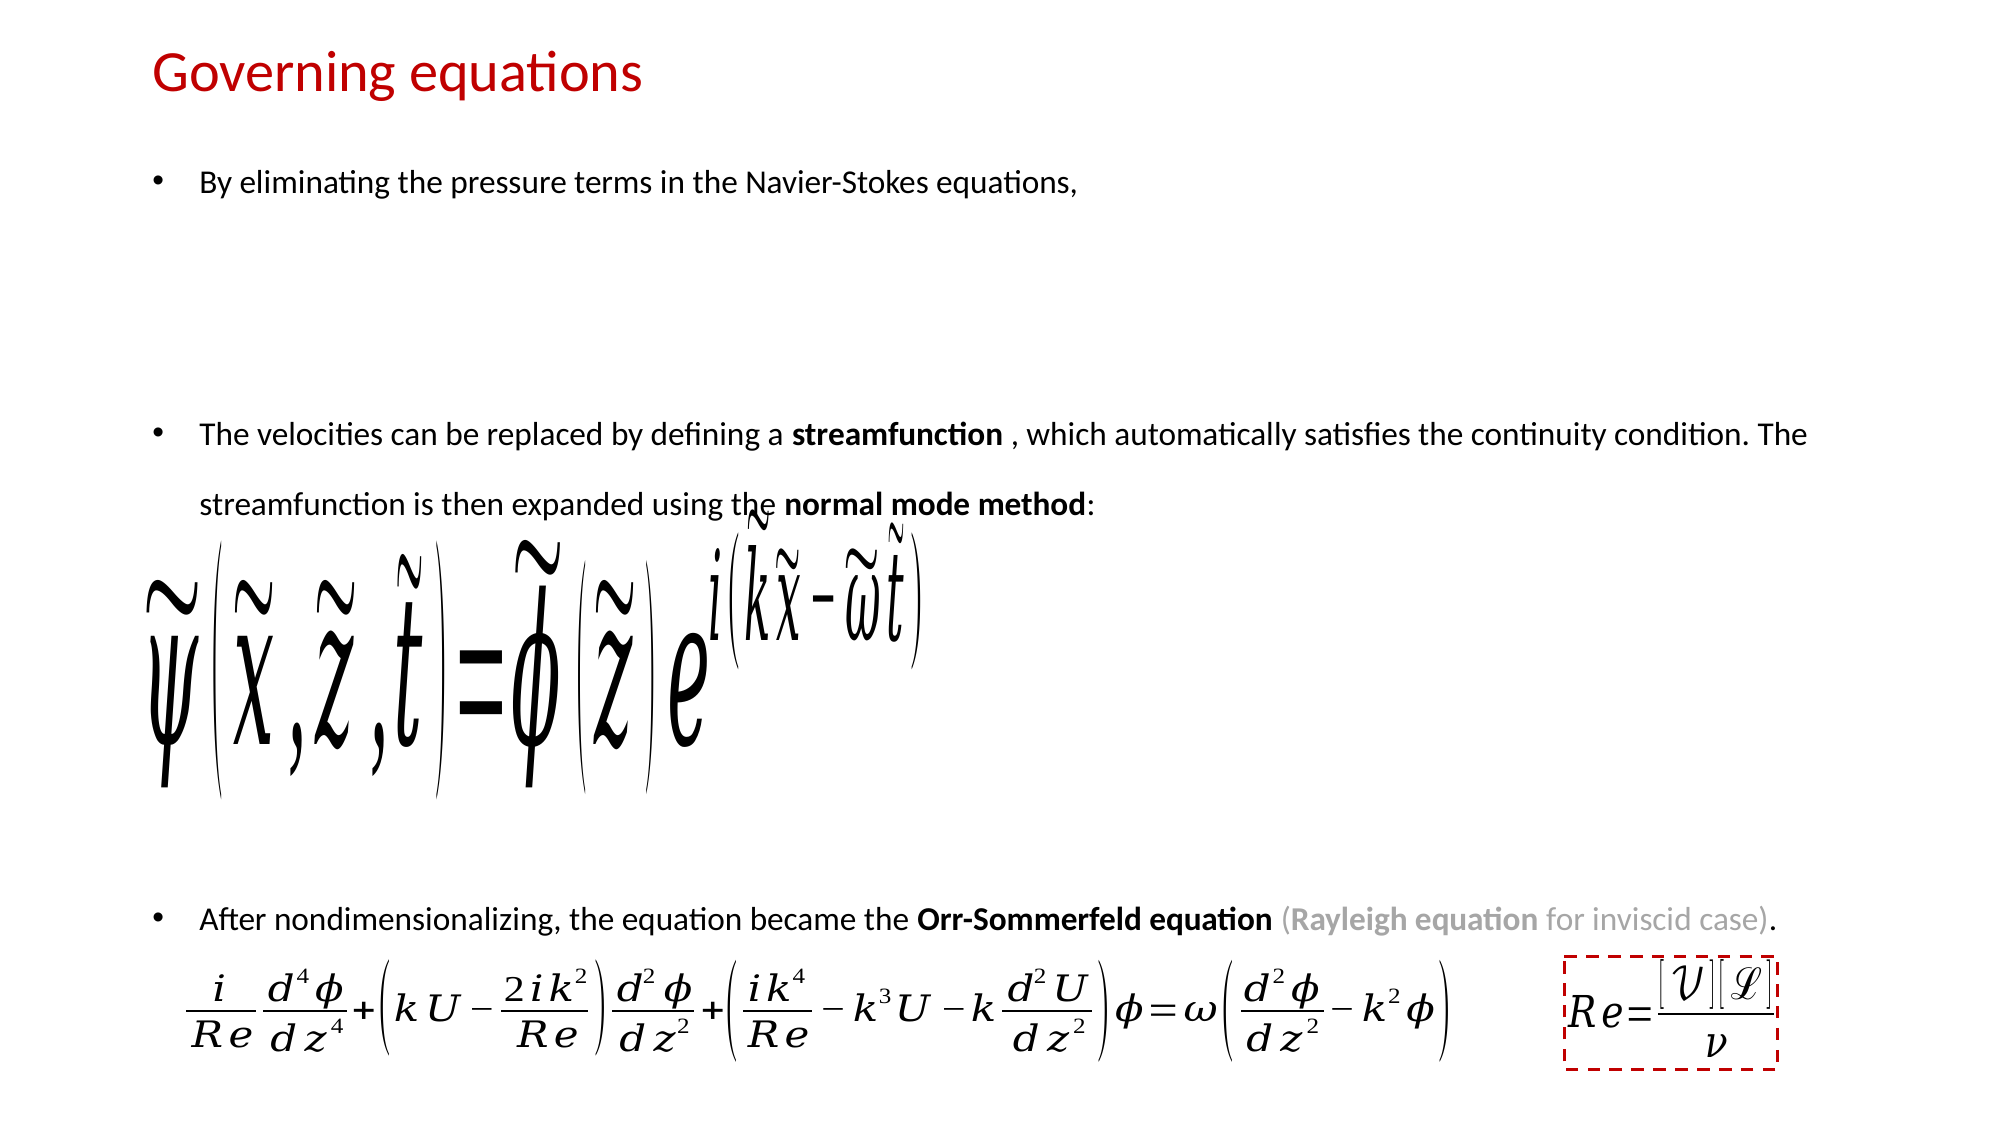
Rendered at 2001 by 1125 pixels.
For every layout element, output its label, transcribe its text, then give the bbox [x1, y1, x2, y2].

title Governing equations [137, 21, 1863, 123]
